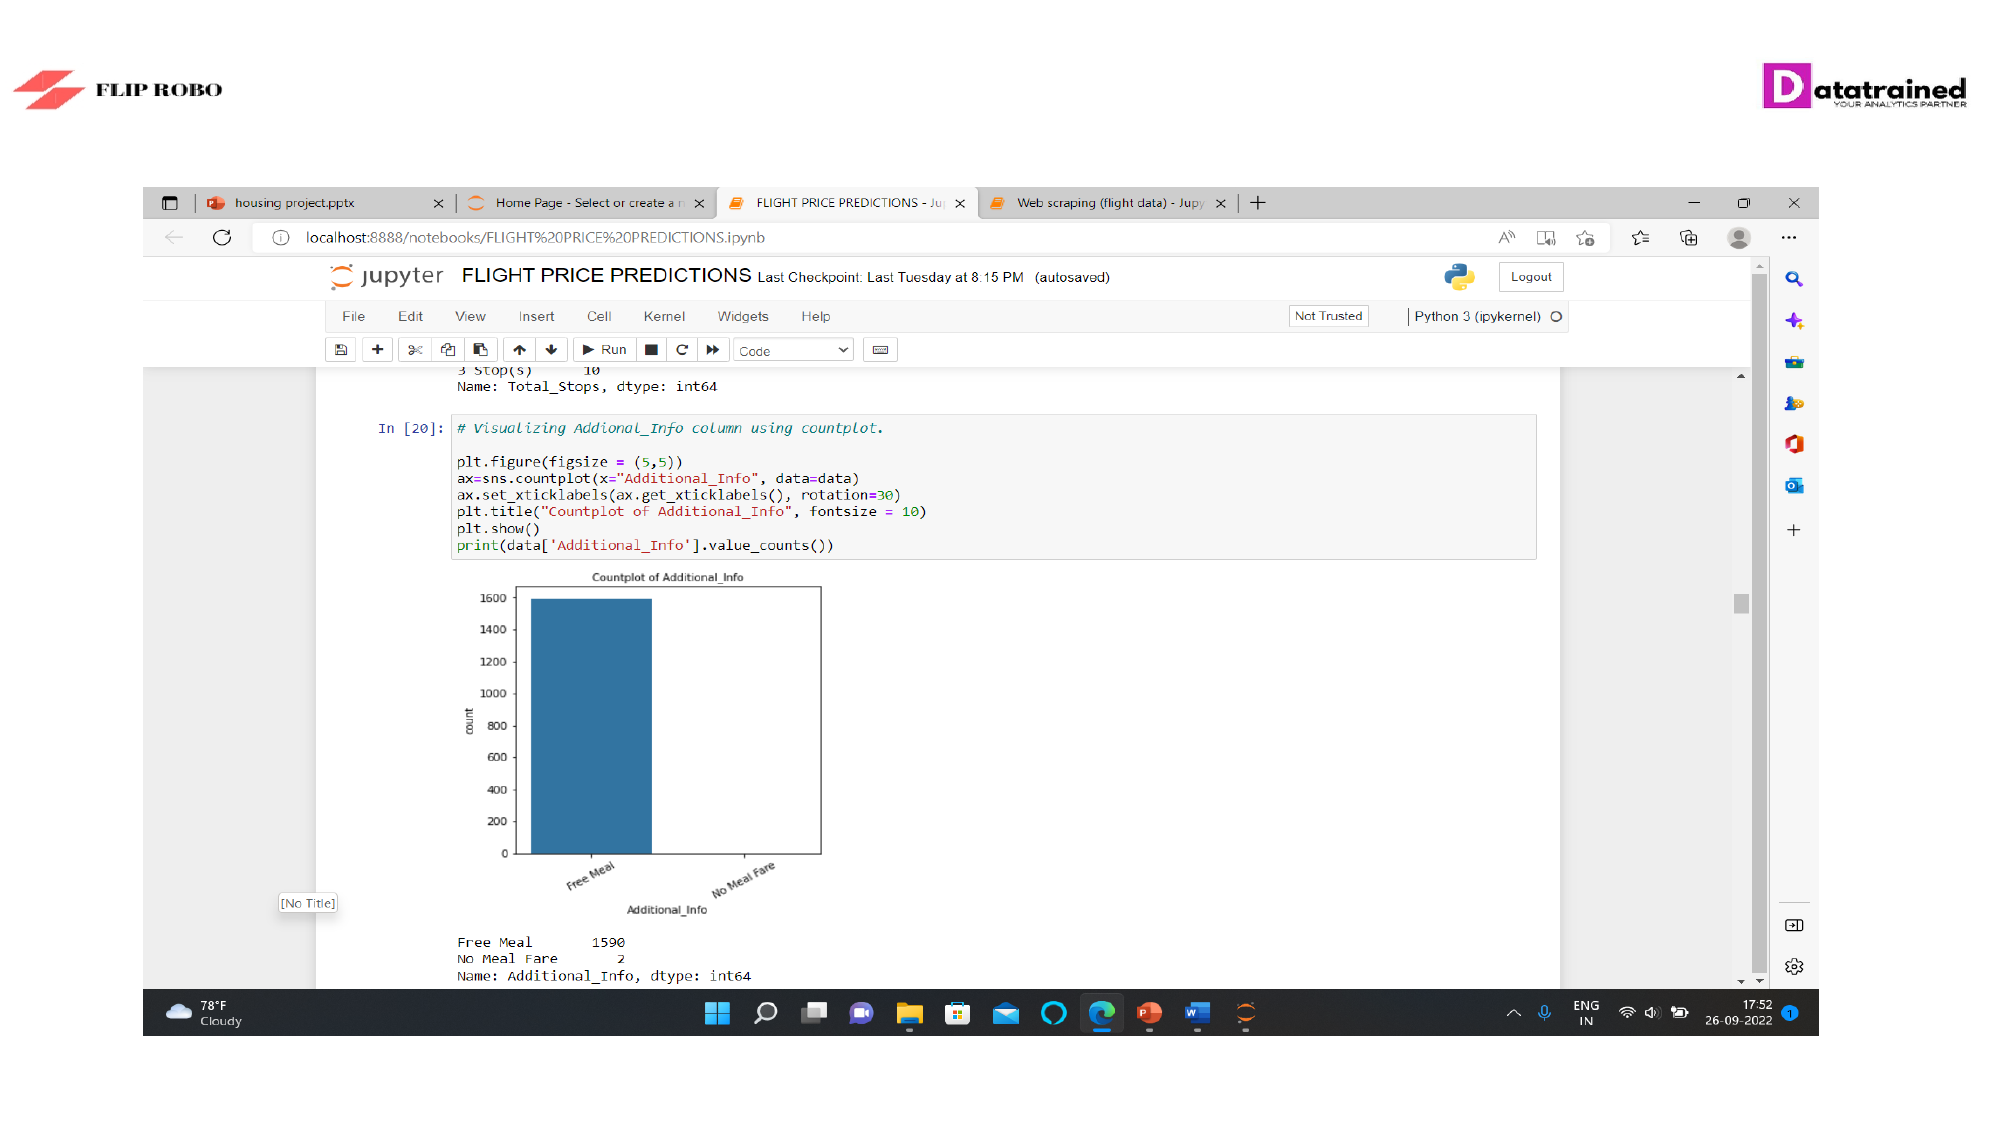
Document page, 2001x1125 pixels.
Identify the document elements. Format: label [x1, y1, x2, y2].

picture [1749, 0, 2000, 180]
picture [0, 0, 237, 178]
picture [143, 186, 1819, 1036]
